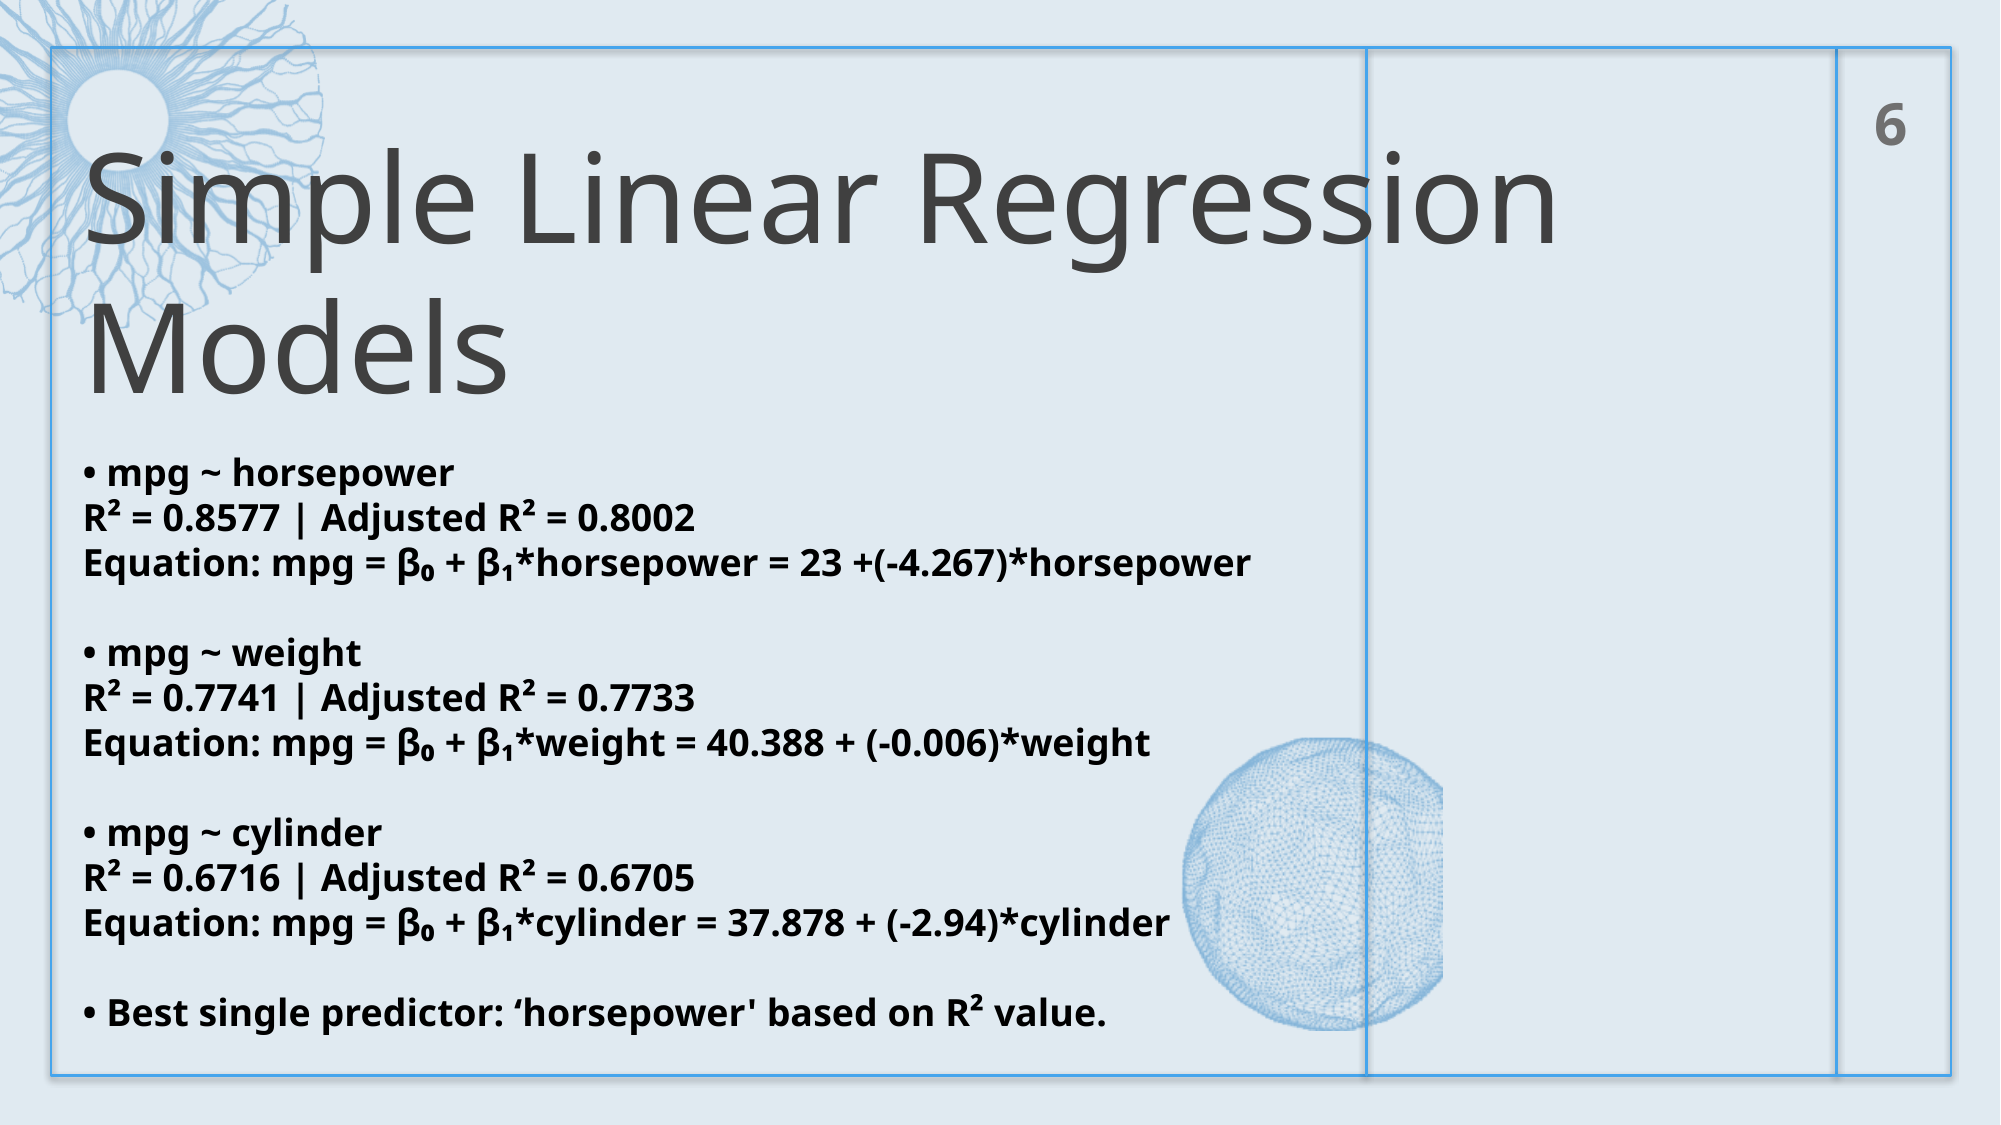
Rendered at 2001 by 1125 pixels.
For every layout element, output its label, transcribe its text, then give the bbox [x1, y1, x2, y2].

text_box Simple Linear Regression Models [67, 111, 1797, 427]
slide_number 6 [1822, 48, 1961, 175]
text_box • mpg ~ horsepower R² = 0.8577 | Adjusted R² = 0.8002 Equation: mpg = β₀ + β₁*horsepower = 23 +(-4.267)*horsepower • mpg ~ weight R² = 0.7741 | Adjusted R² = 0.7733 Equation: mpg = β₀ + β₁*weight = 40.388 + (-0.006)*weight • mpg ~ cylinder R² = 0.6716 | Adjusted R² = 0.6705 Equation: mpg = β₀ + β₁*cylinder = 37.878 + (-2.94)*cylinder • Best single predictor: ‘horsepower' based on R² value. [67, 441, 1681, 1041]
